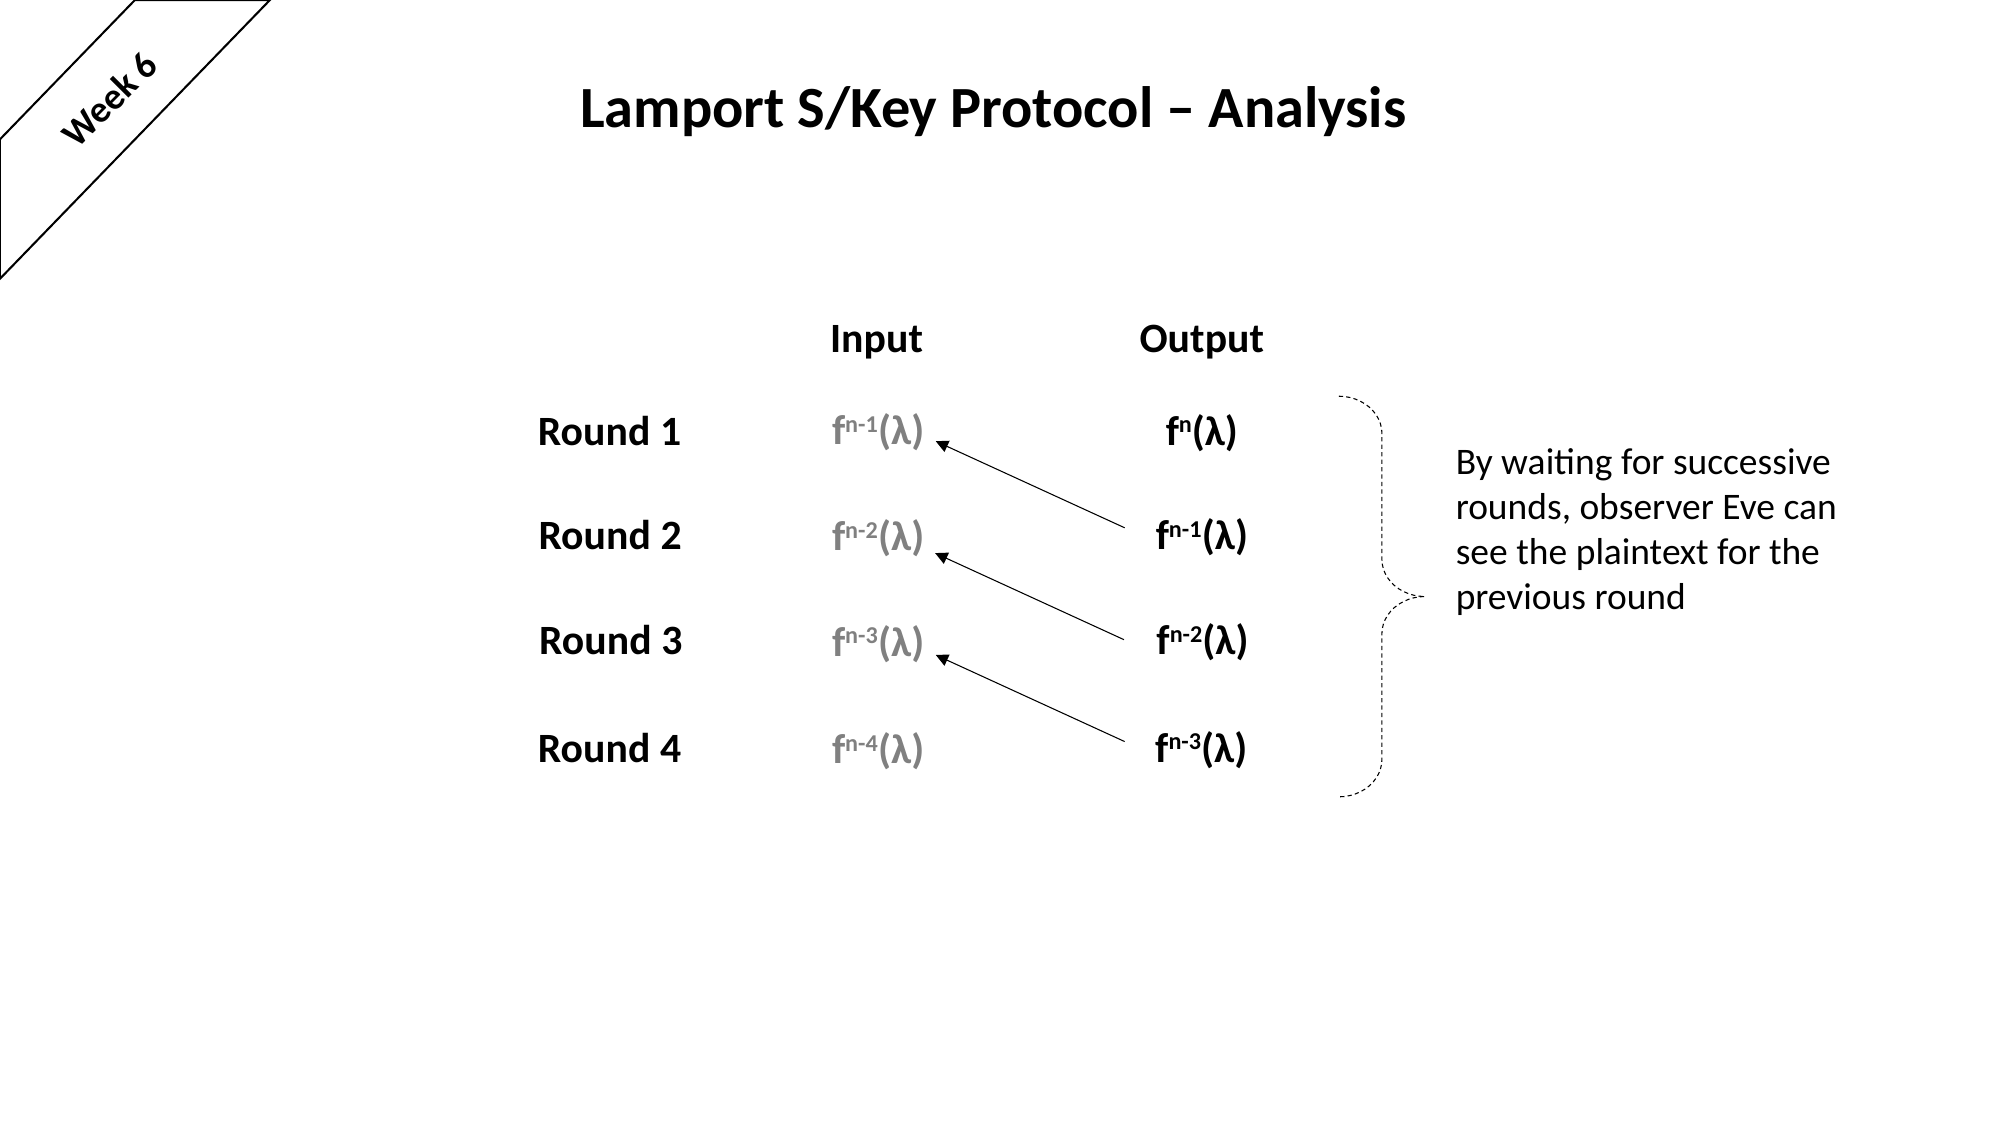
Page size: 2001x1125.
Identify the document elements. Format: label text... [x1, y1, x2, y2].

text_box fn-1(λ) [817, 395, 940, 461]
text_box Input [815, 252, 939, 368]
text_box [1338, 395, 1426, 798]
text_box Week 6 [35, 26, 137, 171]
text_box Round 4 [523, 713, 697, 778]
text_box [935, 553, 1124, 640]
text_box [935, 654, 1125, 742]
text_box Output [1124, 252, 1280, 368]
text_box fn(λ) [1150, 396, 1254, 461]
text_box fn-3(λ) [817, 606, 940, 672]
text_box Round 1 [523, 396, 697, 461]
text_box By waiting for successive rounds, observer Eve can see the plaintext for the previous round [1441, 429, 1861, 625]
text_box Round 3 [524, 605, 698, 671]
text_box fn-2(λ) [1141, 605, 1264, 671]
text_box [0, 0, 137, 281]
title Lamport S/Key Protocol – Analysis [137, 0, 1863, 218]
text_box Round 2 [523, 500, 698, 566]
text_box fn-2(λ) [817, 501, 940, 567]
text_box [935, 441, 1125, 528]
text_box fn-3(λ) [1140, 713, 1263, 778]
text_box fn-4(λ) [817, 714, 940, 780]
text_box fn-1(λ) [1141, 500, 1264, 566]
